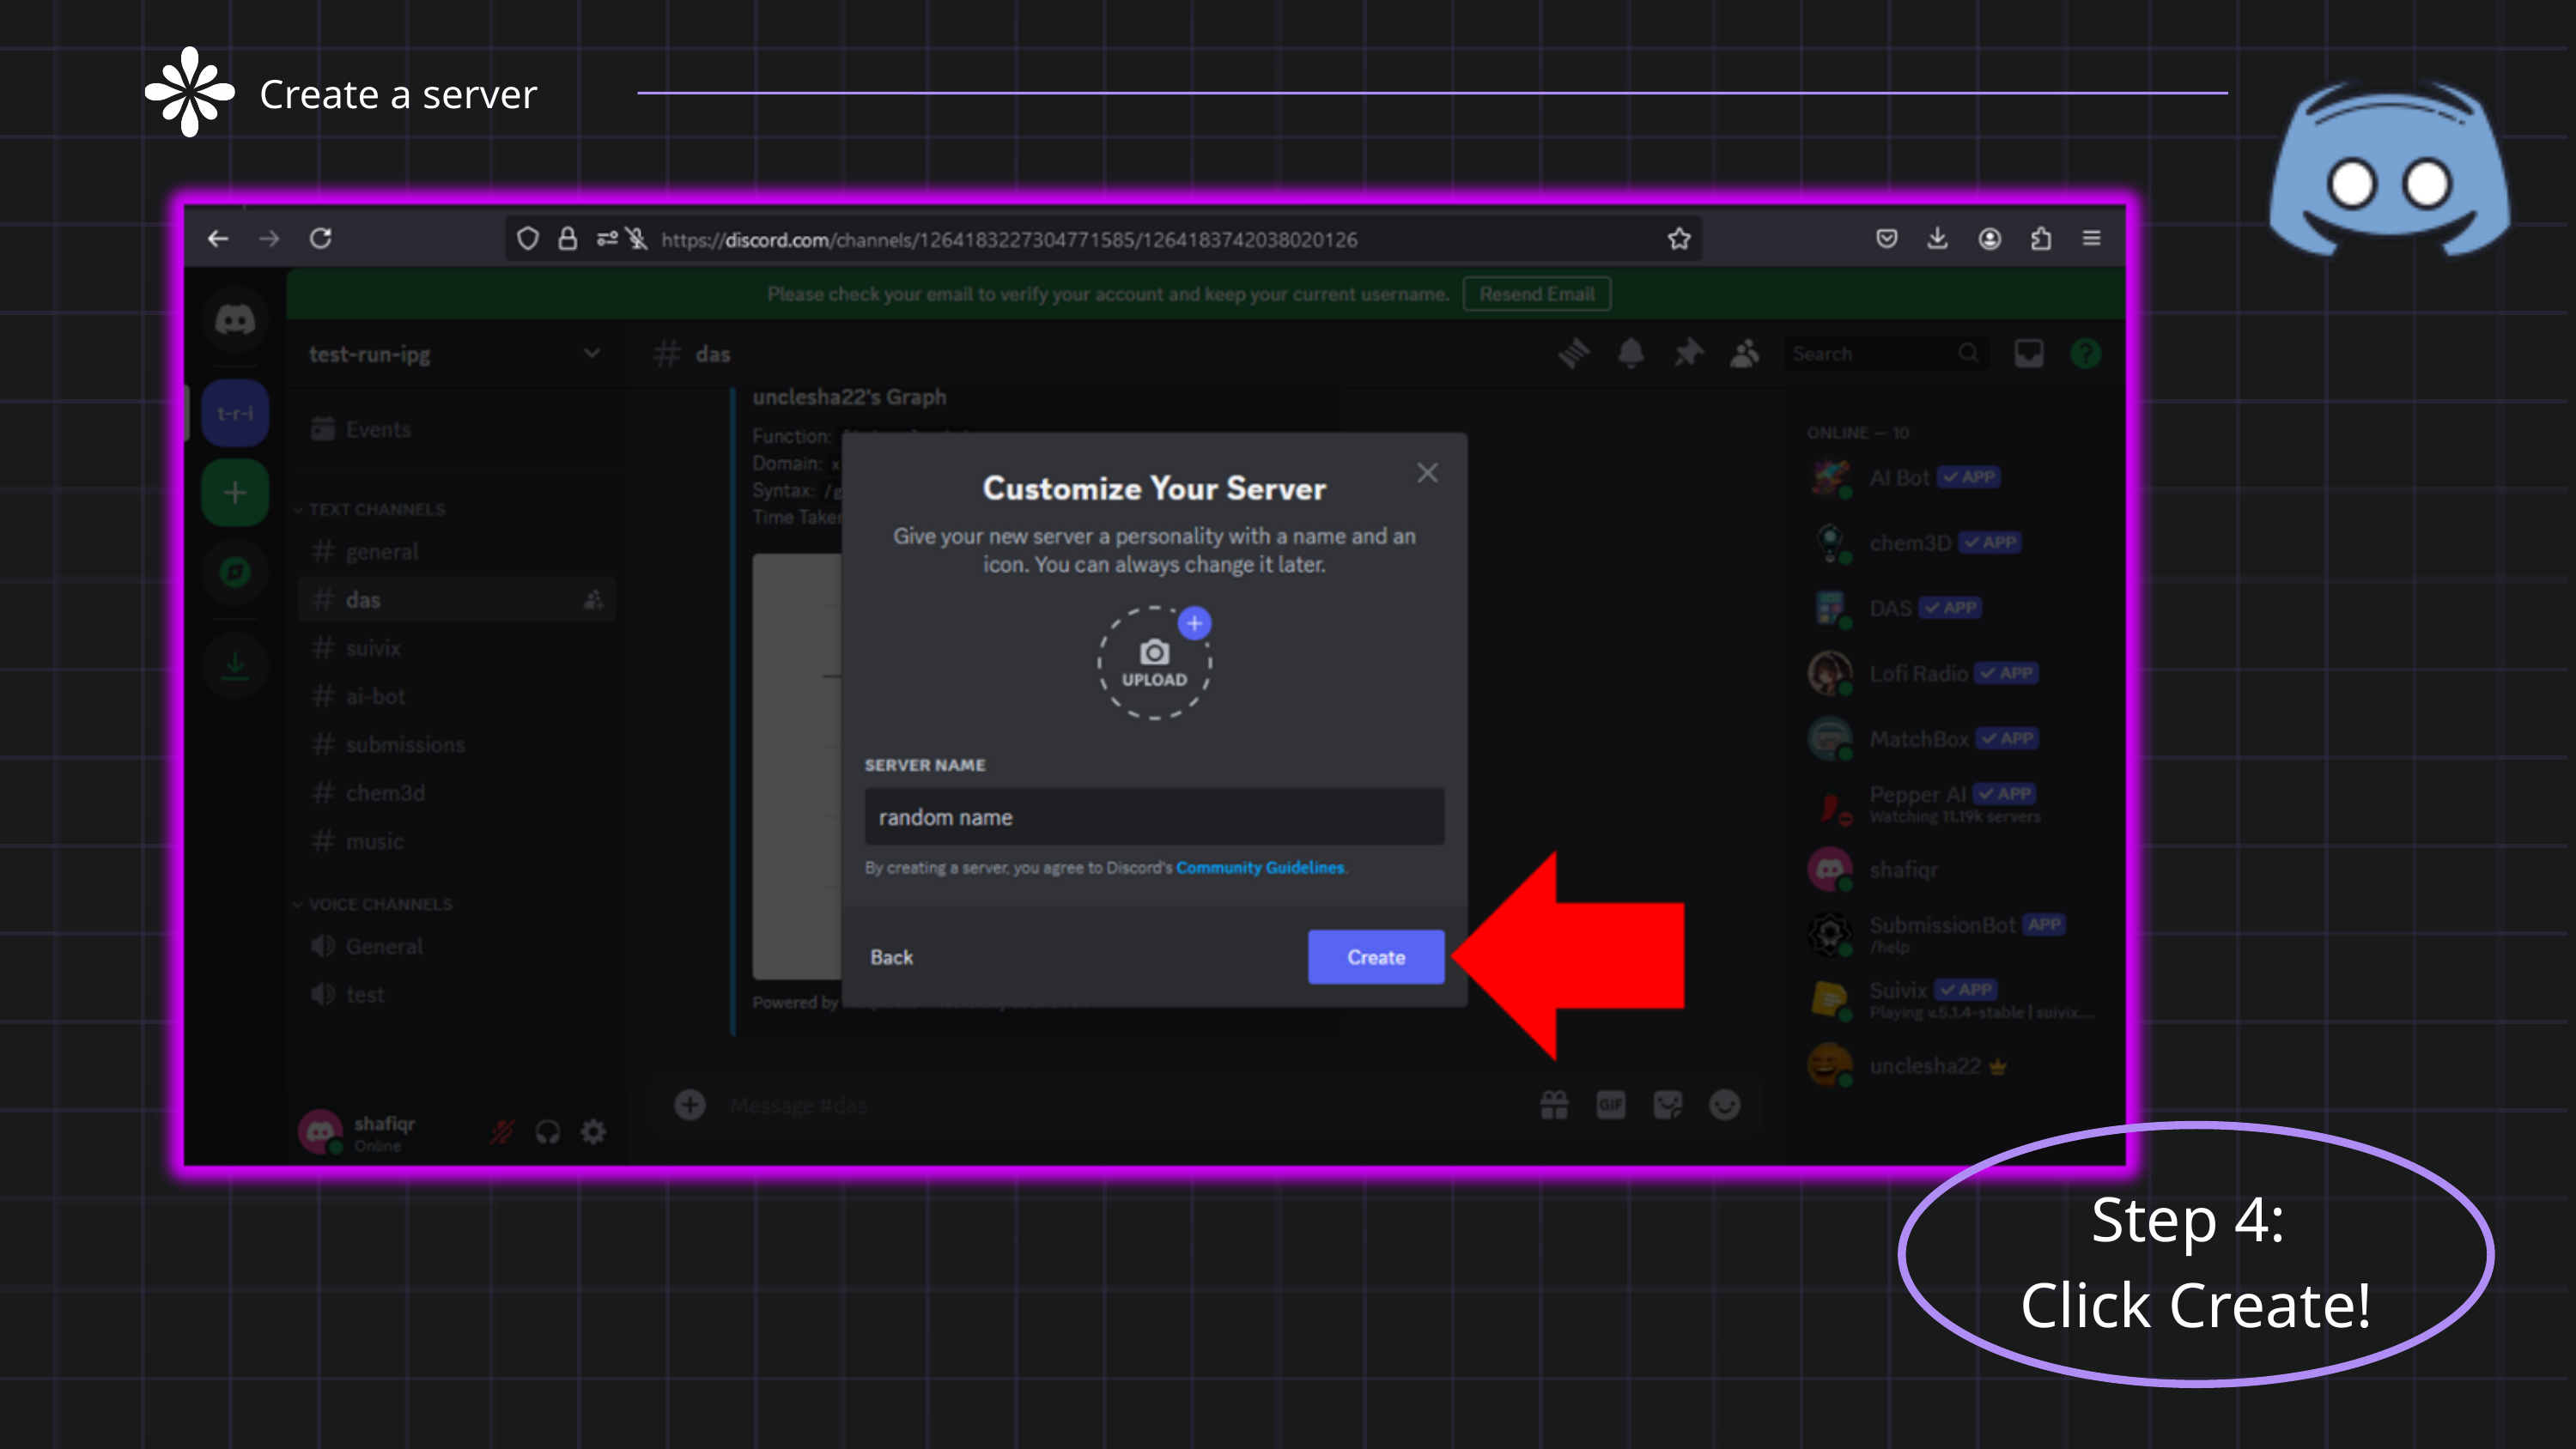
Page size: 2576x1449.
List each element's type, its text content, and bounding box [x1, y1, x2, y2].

text_box [0, 0, 2568, 1449]
text_box [144, 46, 235, 137]
text_box Create a server [258, 61, 600, 117]
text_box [1901, 1125, 2492, 1385]
text_box [114, 170, 2196, 1201]
text_box [2265, 77, 2518, 263]
